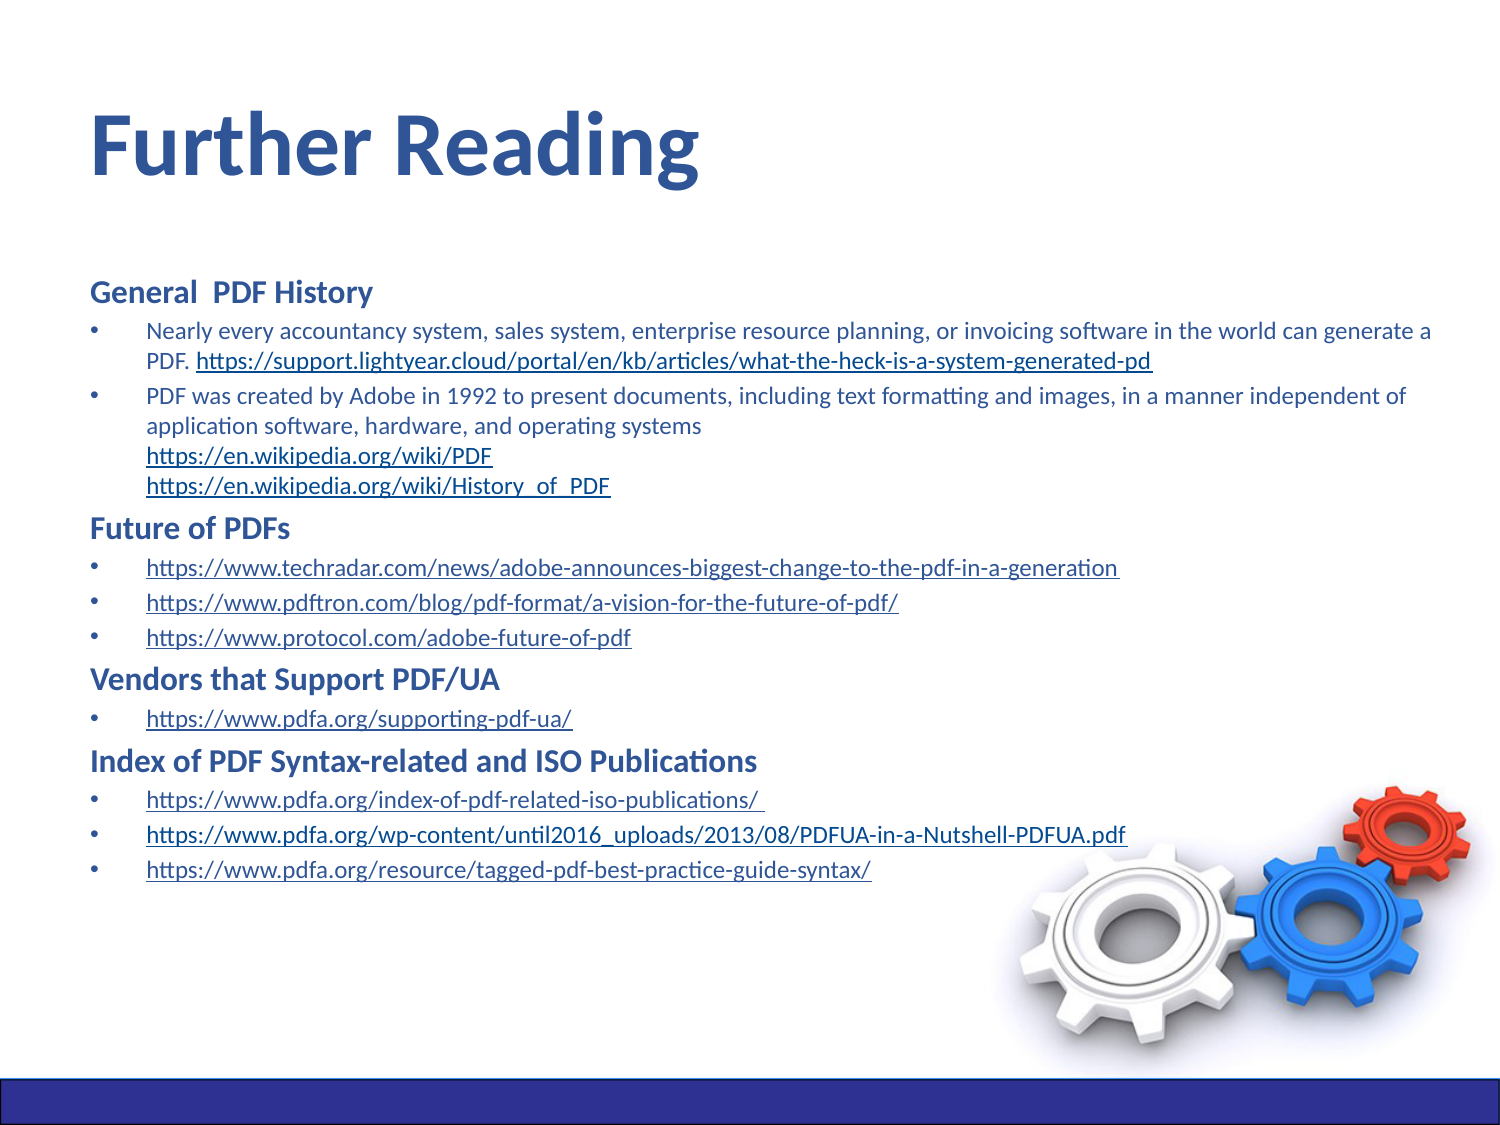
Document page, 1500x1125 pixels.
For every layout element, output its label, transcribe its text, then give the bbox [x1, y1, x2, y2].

picture [0, 0, 1500, 1125]
title Further Reading [75, 45, 963, 233]
list General PDF History Nearly every accountancy system, sales system, enterprise resource planning, or invoicing software in the world can generate a PDF. https://support.lightyear.cloud/portal/en/kb/articles/what-the-heck-is-a-system-generated-pd PDF was created by Adobe in 1992 to present documents, including text formatting and images, in a manner independent of application software, hardware, and operating systems https://en.wikipedia.org/wiki/PDF https://en.wikipedia.org/wiki/History_of_PDF Future of PDFs https://www.techradar.com/news/adobe-announces-biggest-change-to-the-pdf-in-a-generation https://www.pdftron.com/blog/pdf-format/a-vision-for-the-future-of-pdf/ https://www.protocol.com/adobe-future-of-pdf Vendors that Support PDF/UA https://www.pdfa.org/supporting-pdf-ua/ Index of PDF Syntax-related and ISO Publications https://www.pdfa.org/index-of-pdf-related-iso-publications/ https://www.pdfa.org/wp-content/until2016_uploads/2013/08/PDFUA-in-a-Nutshell-PDFUA.pdf https://www.pdfa.org/resource/tagged-pdf-best-practice-guide-syntax/ [75, 262, 1475, 1005]
